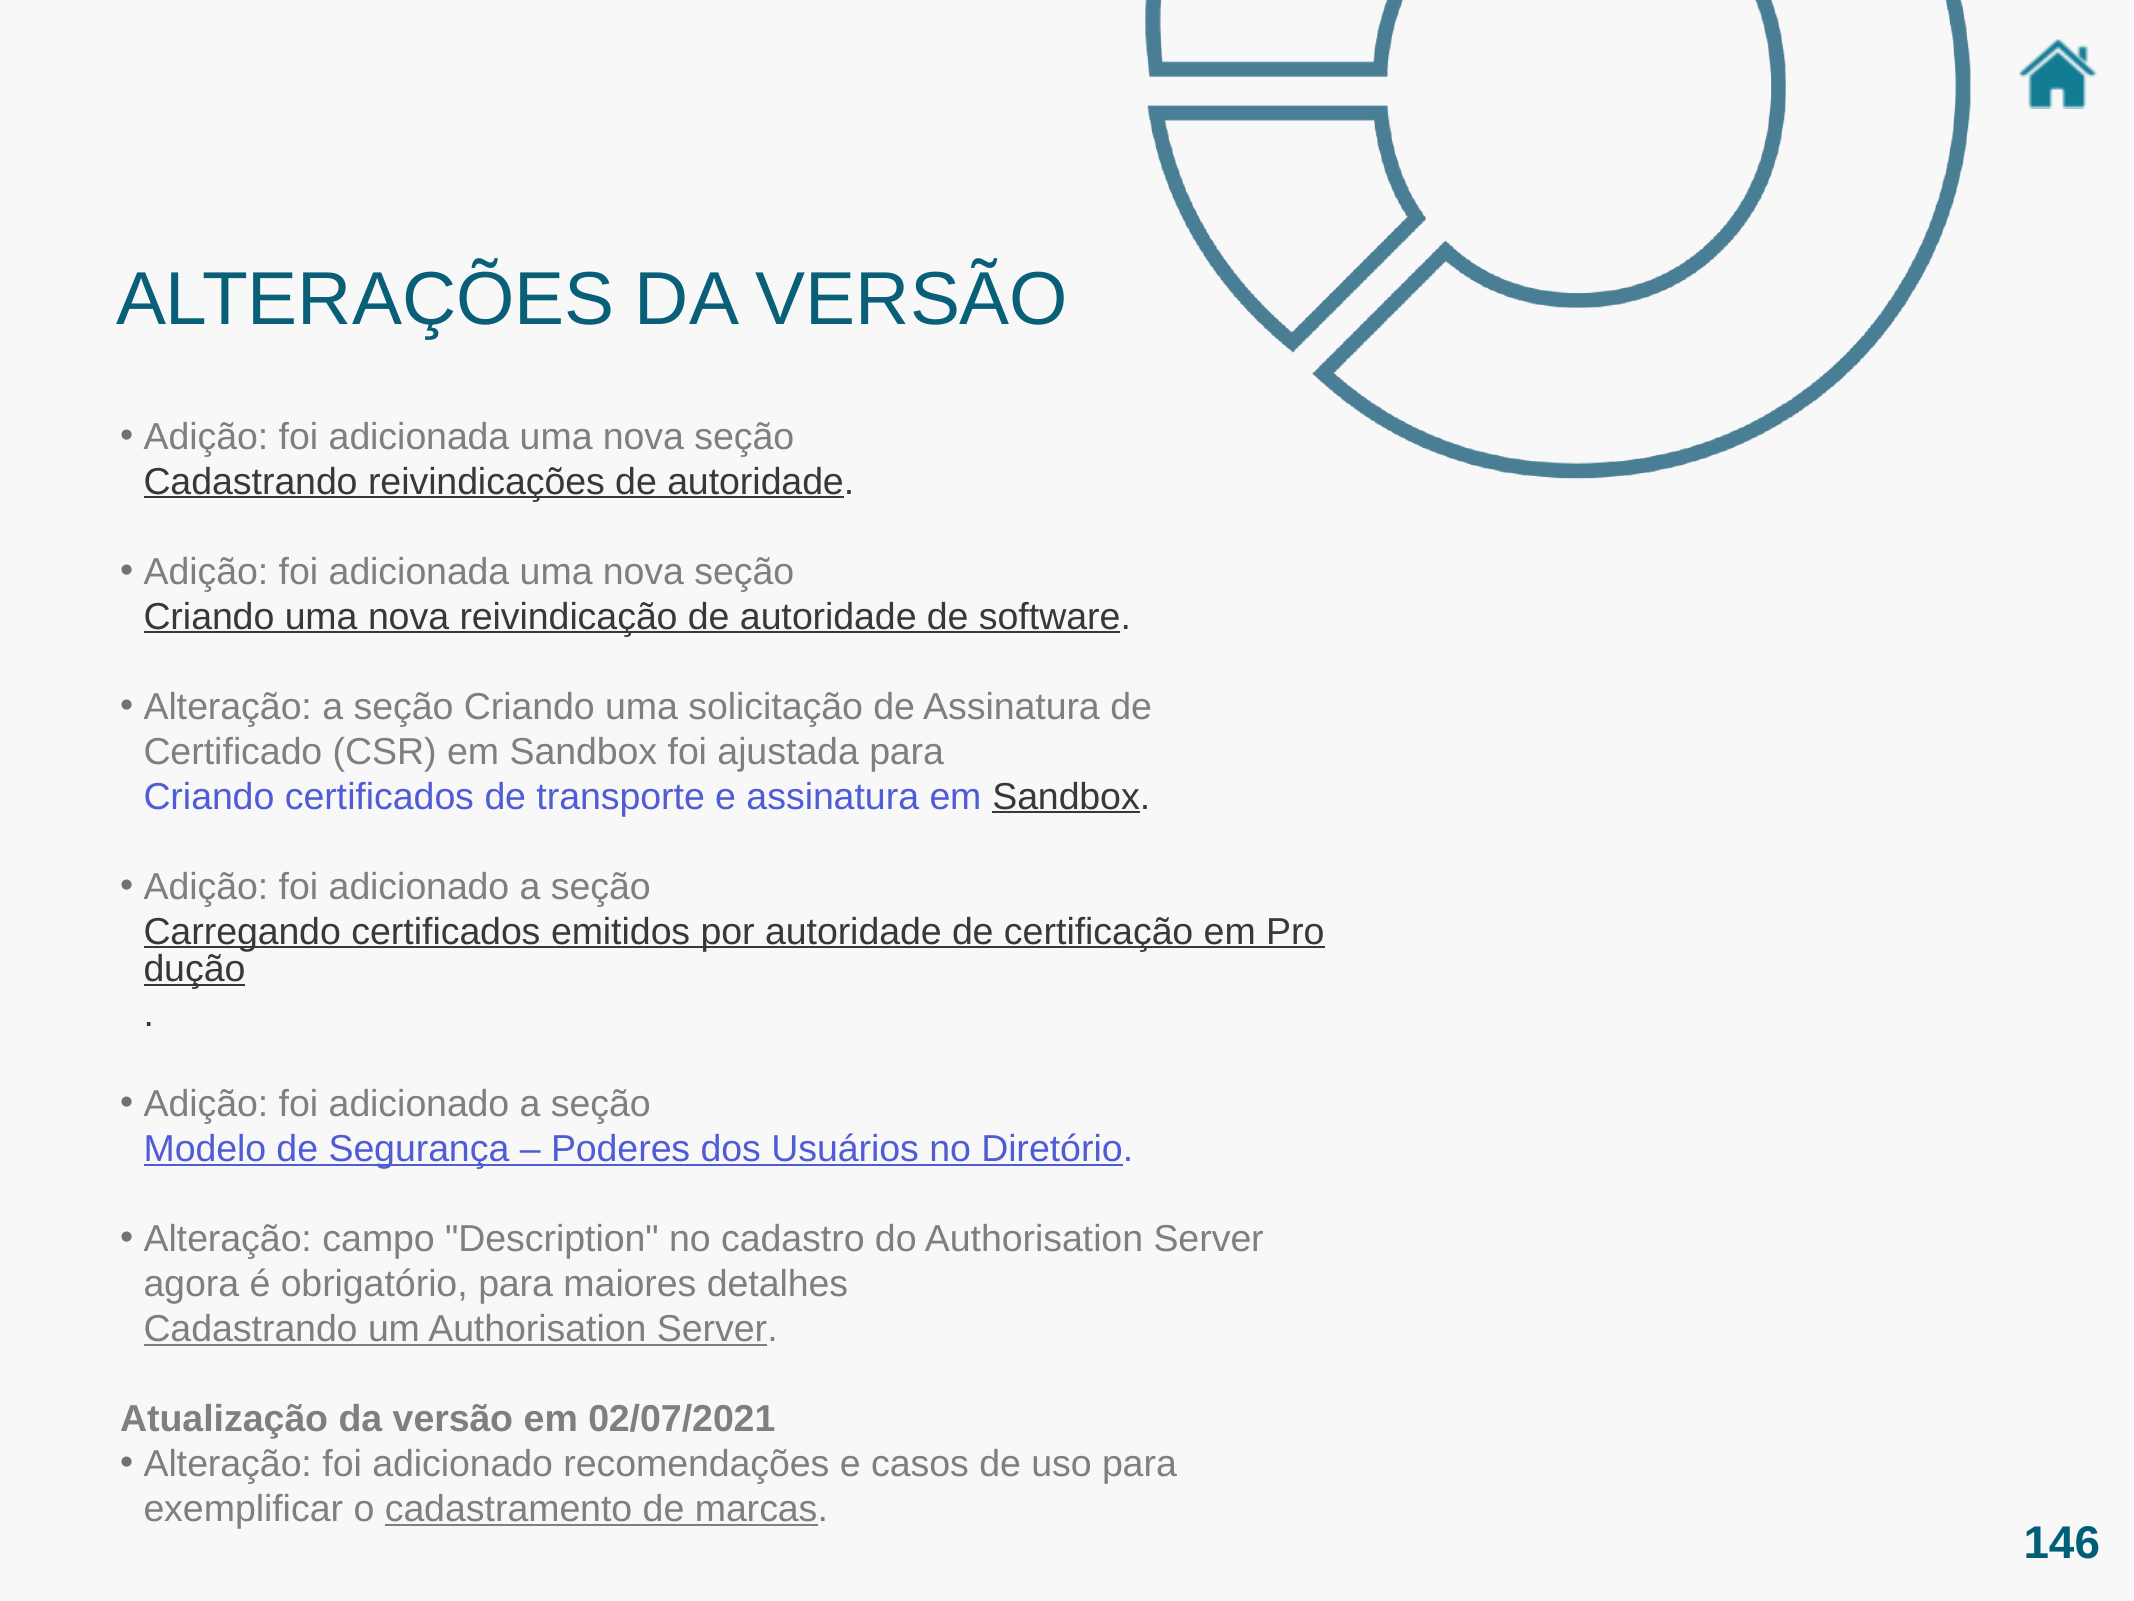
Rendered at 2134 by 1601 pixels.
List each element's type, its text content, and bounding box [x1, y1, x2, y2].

text_box Adição: foi adicionada uma nova seção Cadastrando reivindicações de autoridade. Adição: foi adicionada uma nova seção Criando uma nova reivindicação de autoridade de software. Alteração: a seção Criando uma solicitação de Assinatura de Certificado (CSR) em Sandbox foi ajustada para Criando certificados de transporte e assinatura em Sandbox. Adição: foi adicionado a seção Carregando certificados emitidos por autoridade de certificação em Produção. Adição: foi adicionado a seção Modelo de Segurança – Poderes dos Usuários no Diretório. Alteração: campo "Description" no cadastro do Authorisation Server agora é obrigatório, para maiores detalhes Cadastrando um Authorisation Server. Atualização da versão em 02/07/2021 Alteração: foi adicionado recomendações e casos de uso para exemplificar o cadastramento de marcas. [119, 411, 1340, 1492]
slide_number 146 [1979, 1504, 2101, 1576]
picture [930, 0, 2134, 537]
text_box ALTERAÇÕES DA VERSÃO [116, 249, 1086, 341]
text_box [1977, 0, 2134, 145]
